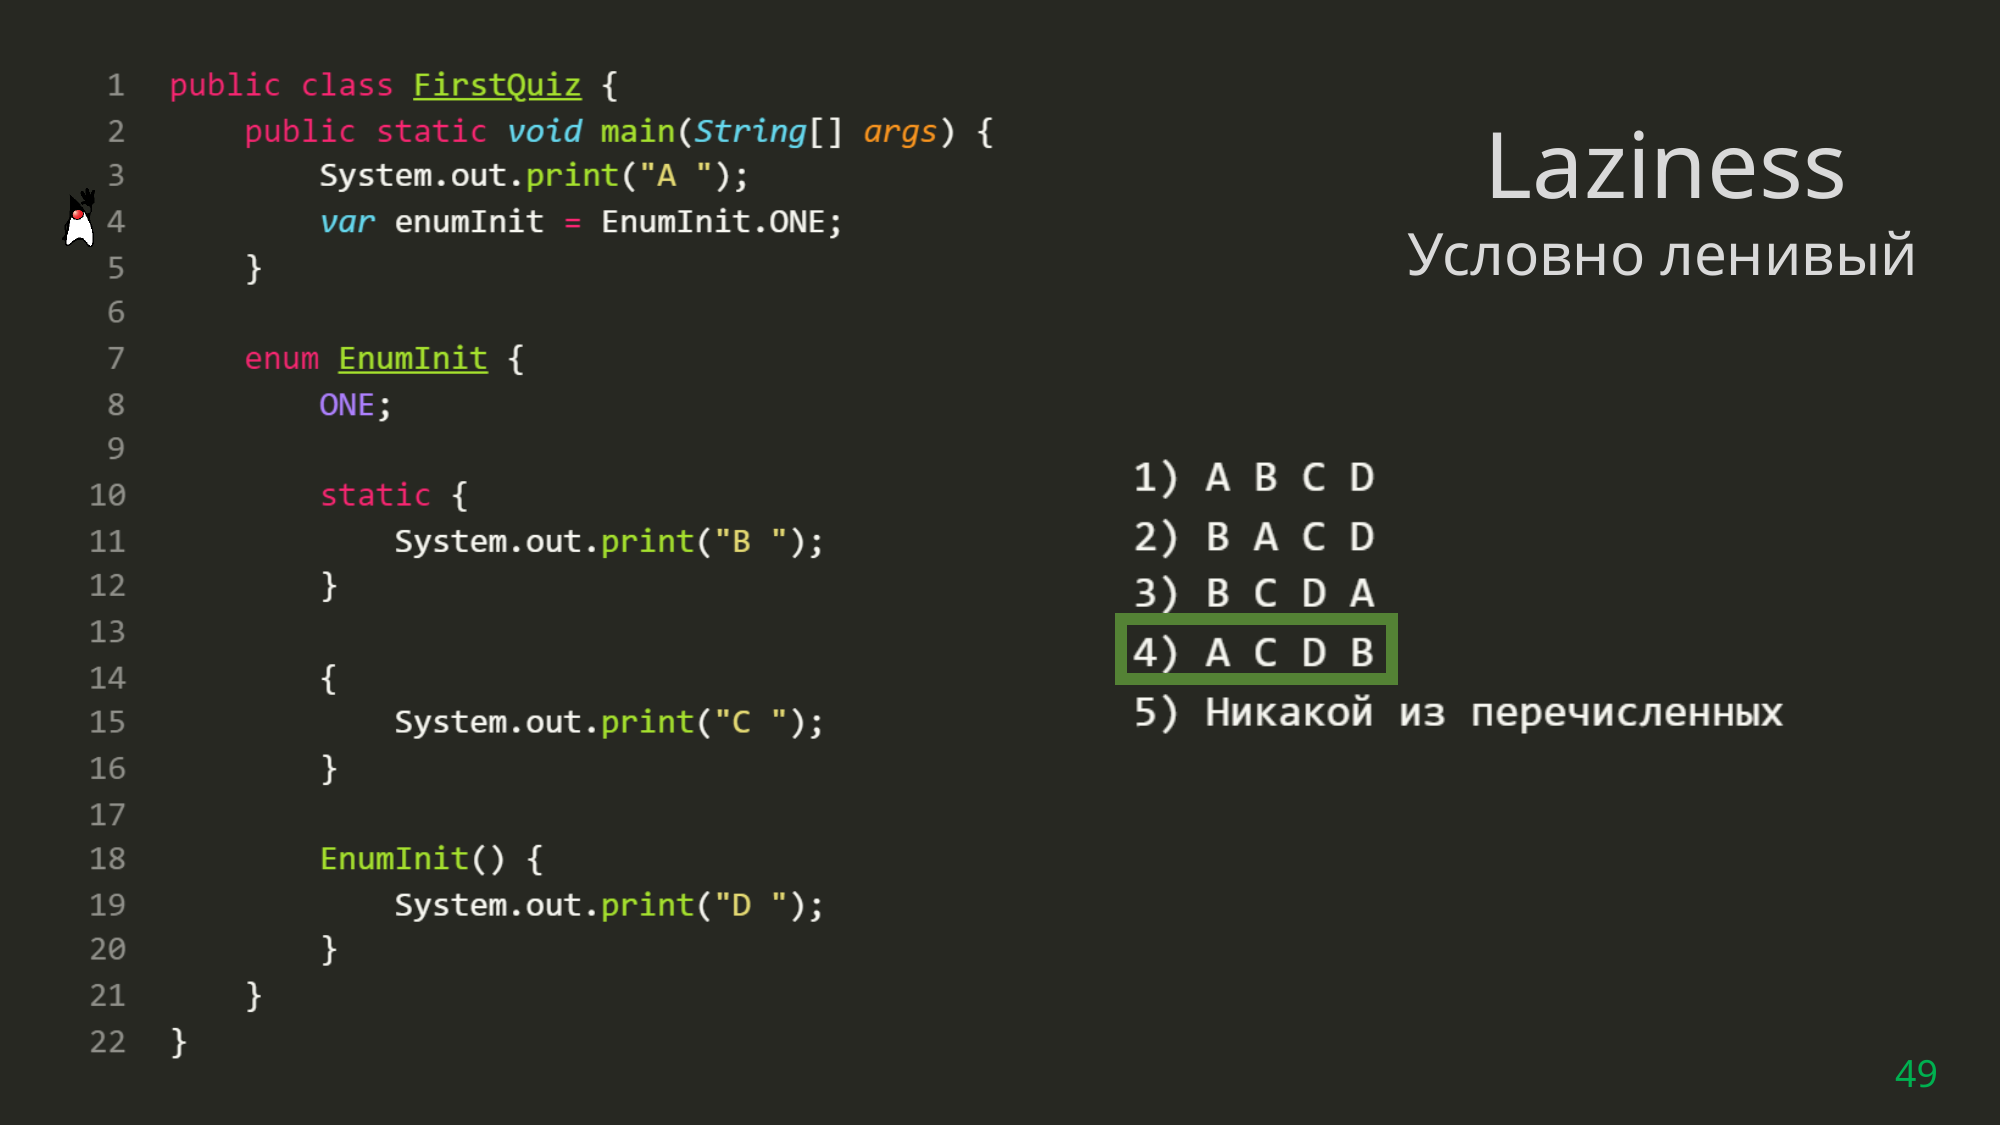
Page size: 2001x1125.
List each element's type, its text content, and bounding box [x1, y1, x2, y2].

picture [45, 20, 1057, 1111]
title Laziness [1057, 59, 1863, 278]
list Условно ленивый [1392, 217, 1937, 335]
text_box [1104, 394, 1863, 798]
slide_number 49 [1809, 1042, 1953, 1103]
